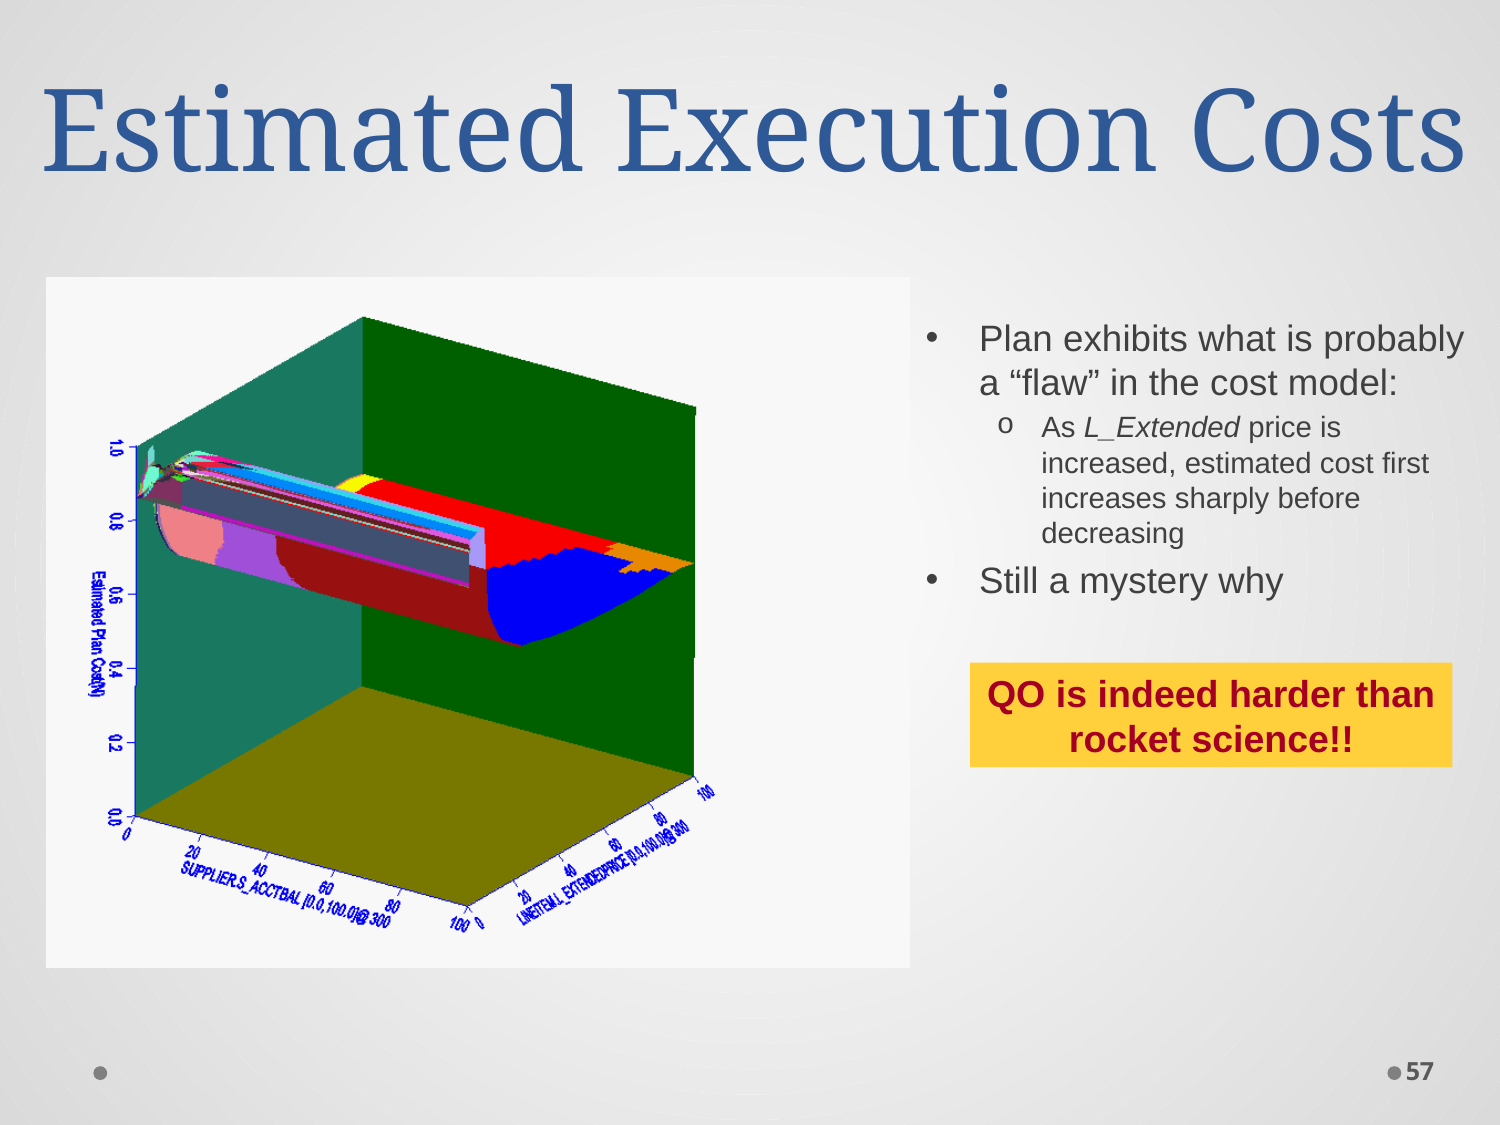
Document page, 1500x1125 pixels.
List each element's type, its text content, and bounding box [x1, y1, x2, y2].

title Estimated Execution Costs [4, 52, 1500, 203]
text_box QO is indeed harder than rocket science!! [970, 662, 1453, 768]
slide_number 57 [1401, 1042, 1494, 1103]
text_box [45, 276, 911, 969]
list Plan exhibits what is probably a “flaw” in the cost model: As L_Extended price is increased, estimated cost first increases sharply before decreasing Still a mystery why [915, 307, 1486, 651]
